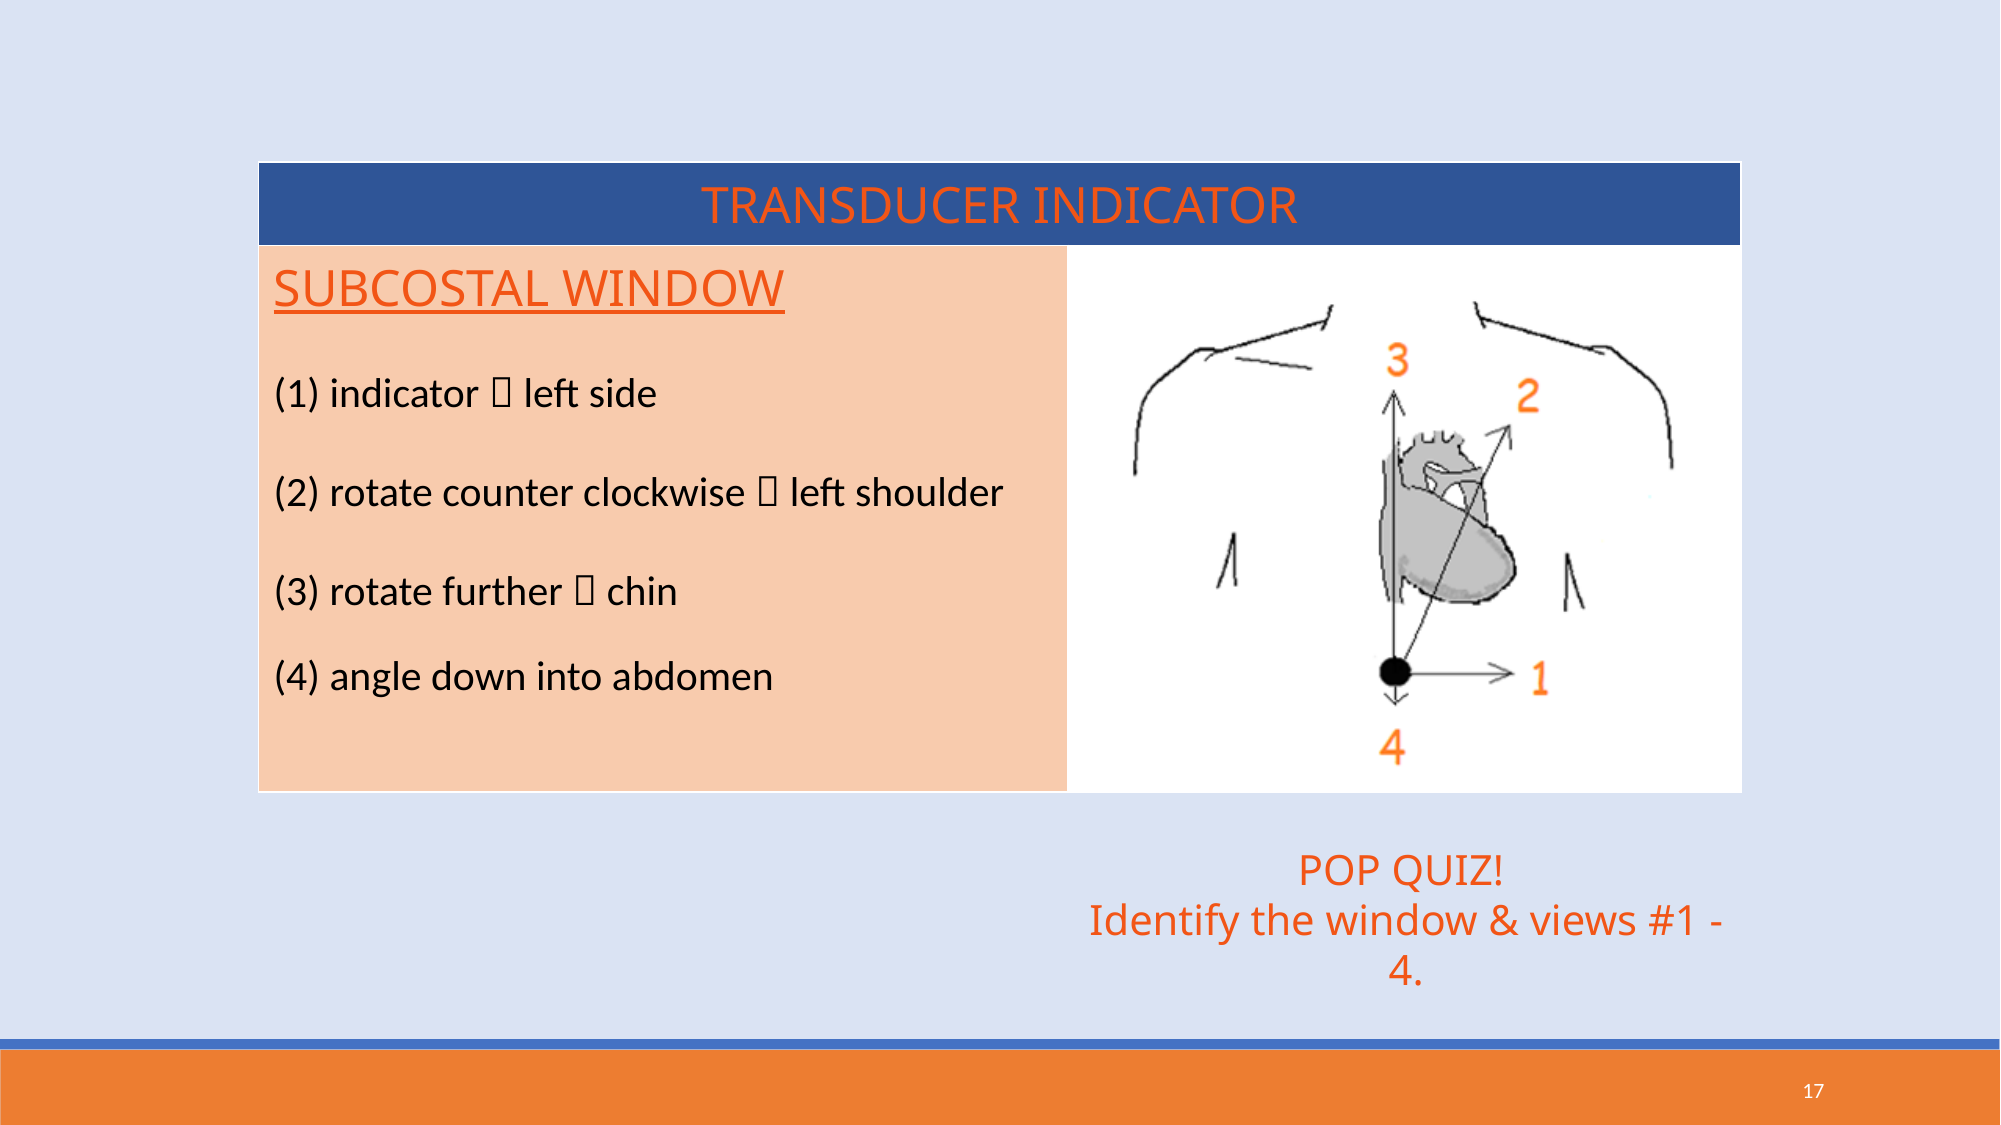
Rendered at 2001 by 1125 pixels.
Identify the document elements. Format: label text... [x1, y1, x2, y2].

table_cell SUBCOSTAL WINDOW (1) indicator  left side (2) rotate counter clockwise  left shoulder (3) rotate further  chin (4) angle down into abdomen [259, 246, 1067, 791]
text_box POP QUIZ! Identify the window & views #1 - 4. [1071, 836, 1742, 1002]
table_cell [1069, 246, 1740, 791]
table_header TRANSDUCER INDICATOR [259, 163, 1740, 245]
slide_number 17 [1624, 1059, 1840, 1120]
picture [1110, 278, 1709, 779]
